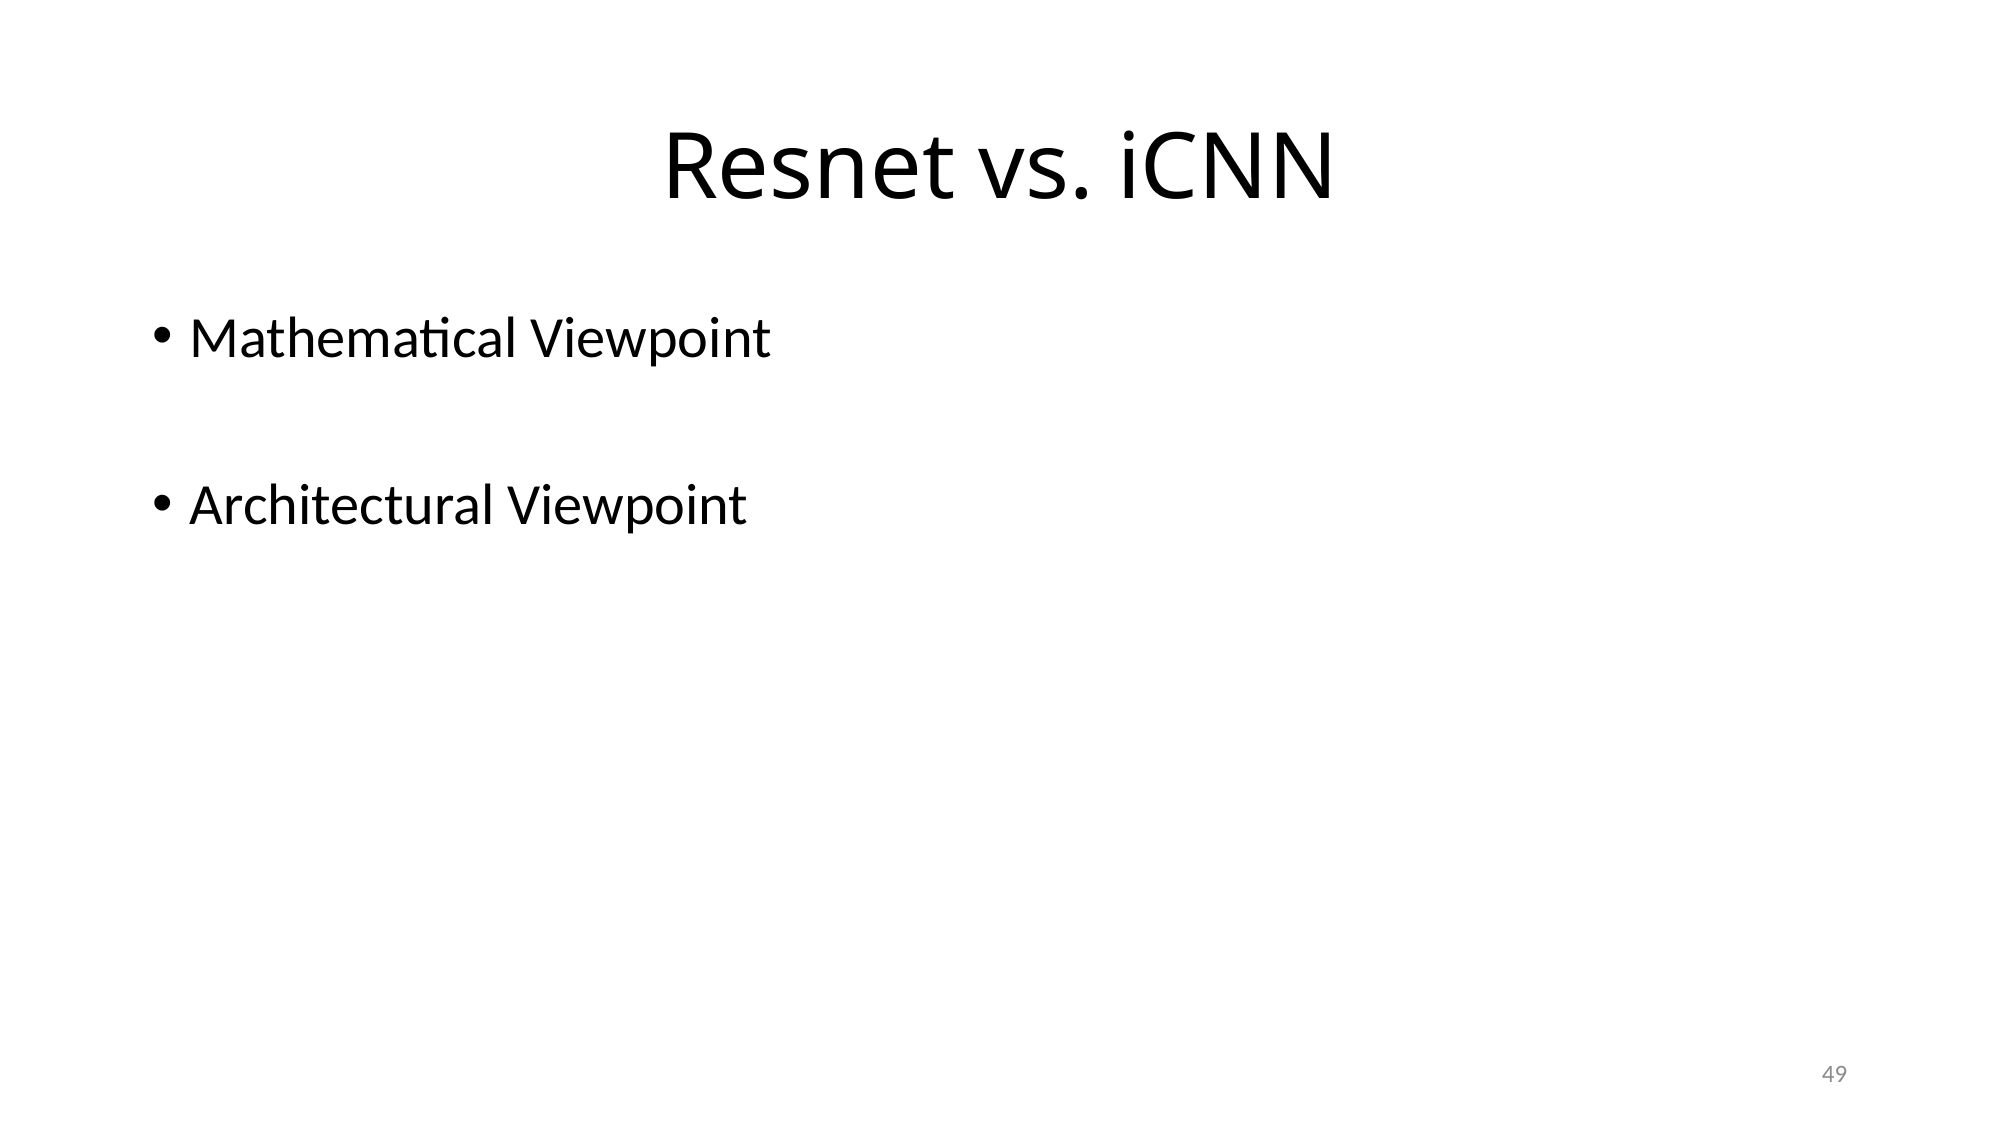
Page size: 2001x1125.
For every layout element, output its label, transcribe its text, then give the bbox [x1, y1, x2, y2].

title Resnet vs. iCNN [137, 59, 1863, 278]
list Mathematical Viewpoint Architectural Viewpoint [137, 299, 1863, 1014]
slide_number 49 [1412, 1042, 1863, 1103]
